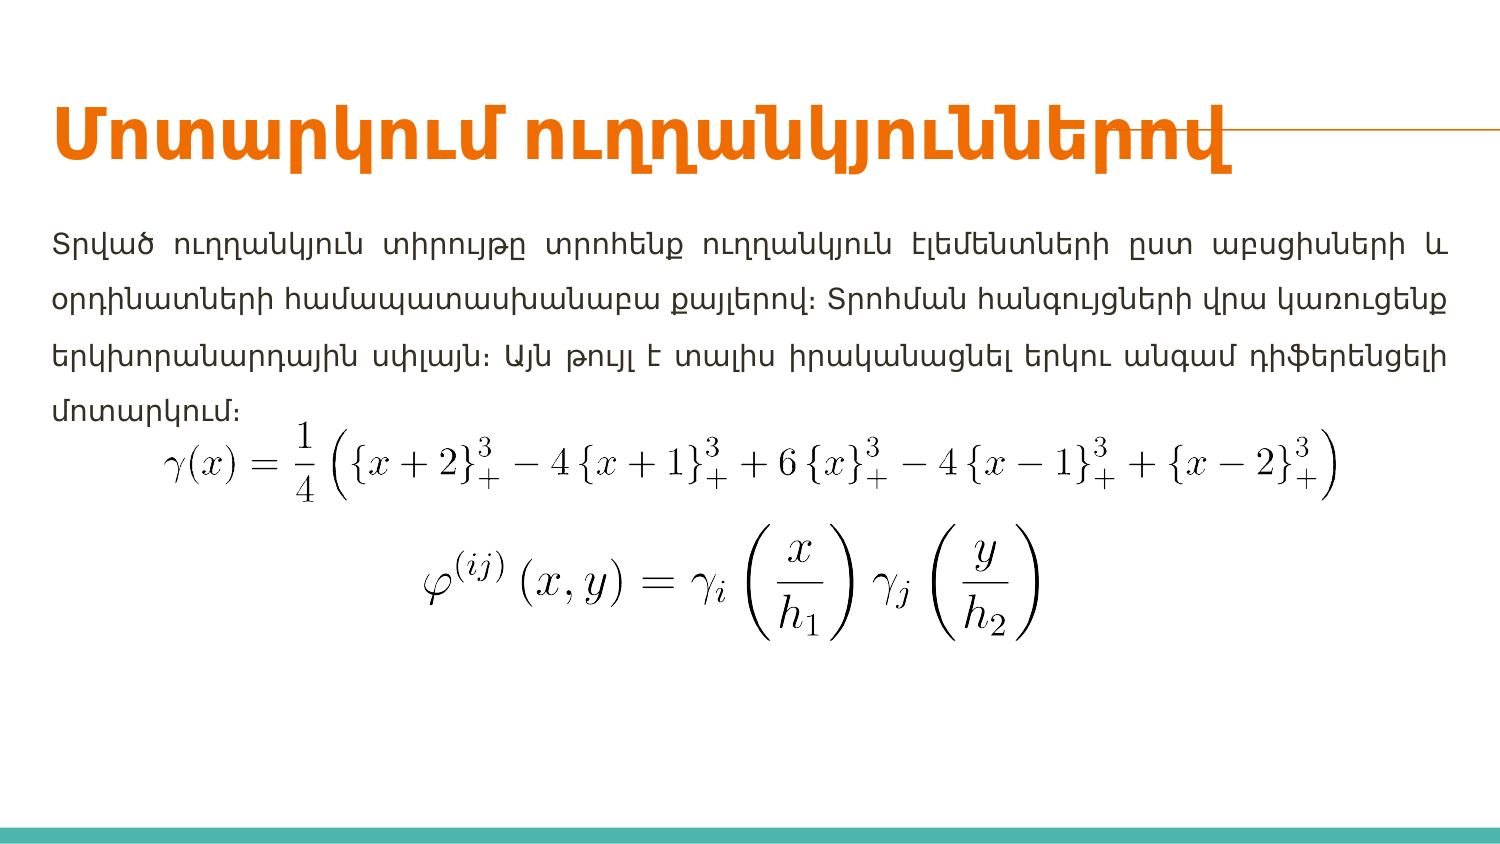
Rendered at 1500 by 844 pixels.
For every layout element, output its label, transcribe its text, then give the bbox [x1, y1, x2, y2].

list Տրված ուղղանկյուն տիրույթը տրոհենք ուղղանկյուն էլեմենտների ըստ աբսցիսների և օրդինատների համապատասխանաբա քայլերով։ Տրոհման հանգույցների վրա կառուցենք երկխորանարդային սփլայն։ Այն թույլ է տալիս իրականացնել երկու անգամ դիֆերենցելի մոտարկում։ [51, 189, 1449, 377]
picture [163, 421, 1336, 502]
title Մոտարկում ուղղանկյուններով [51, 72, 1449, 189]
picture [423, 524, 1039, 641]
